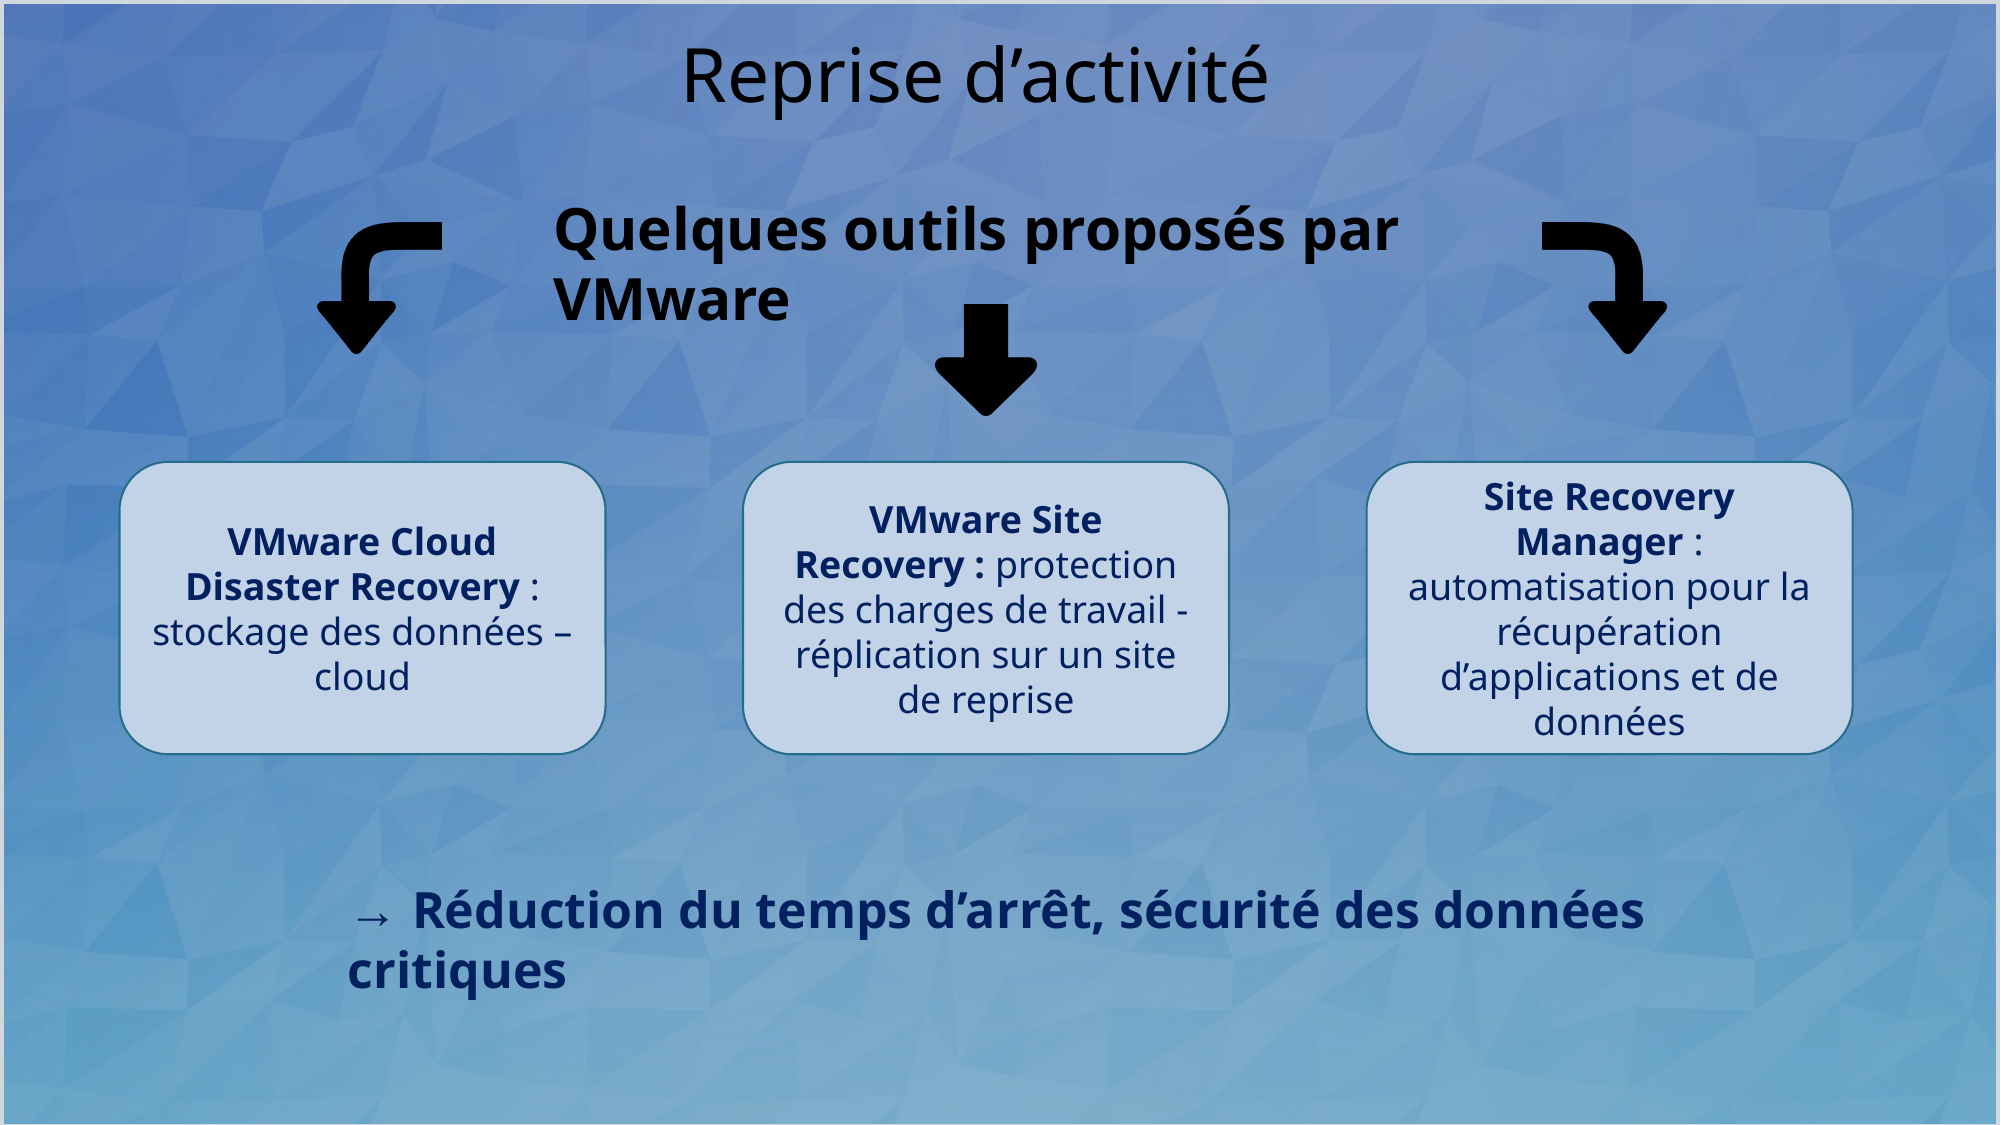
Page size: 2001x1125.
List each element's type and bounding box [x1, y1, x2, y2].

picture [935, 304, 1037, 416]
picture [317, 222, 442, 354]
picture [1542, 222, 1667, 354]
text_box [0, 0, 2000, 1125]
